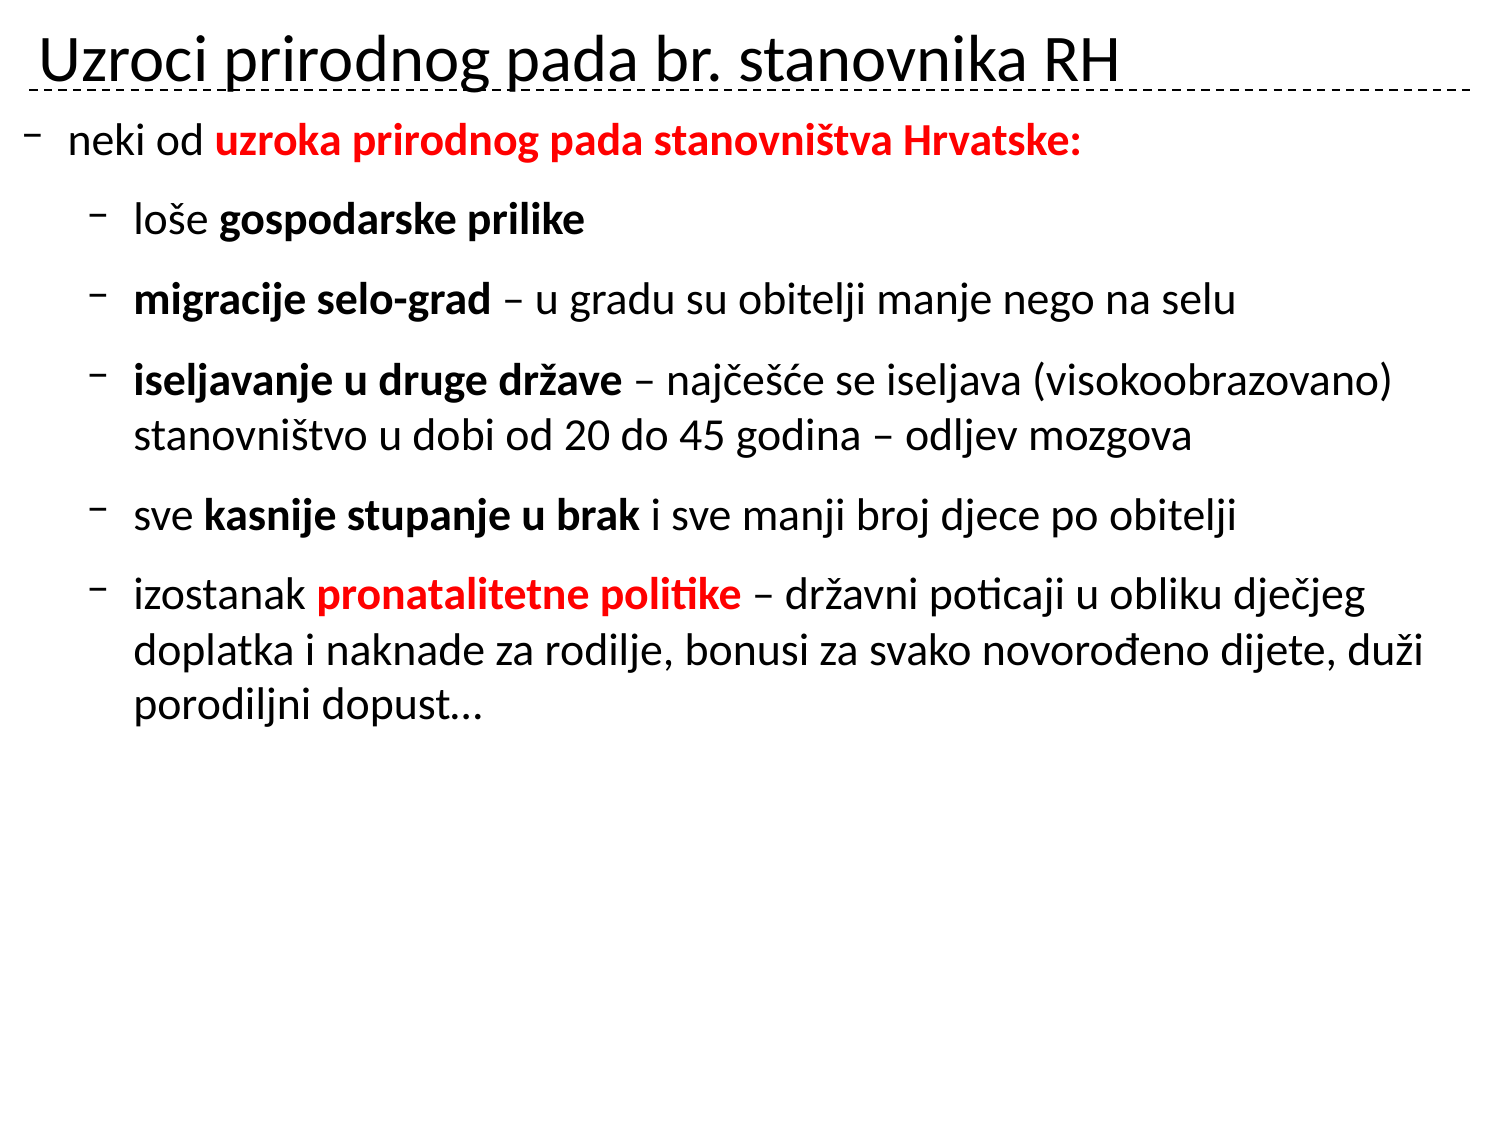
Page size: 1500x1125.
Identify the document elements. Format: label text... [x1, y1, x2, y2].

title Uzroci prirodnog pada br. stanovnika RH [23, 7, 1477, 102]
list neki od uzroka prirodnog pada stanovništva Hrvatske: loše gospodarske prilike migracije selo-grad – u gradu su obitelji manje nego na selu iseljavanje u druge države – najčešće se iseljava (visokoobrazovano) stanovništvo u dobi od 20 do 45 godina – odljev mozgova sve kasnije stupanje u brak i sve manji broj djece po obitelji izostanak pronatalitetne politike – državni poticaji u obliku dječjeg doplatka i naknade za rodilje, bonusi za svako novorođeno dijete, duži porodiljni dopust… [5, 101, 1500, 1094]
